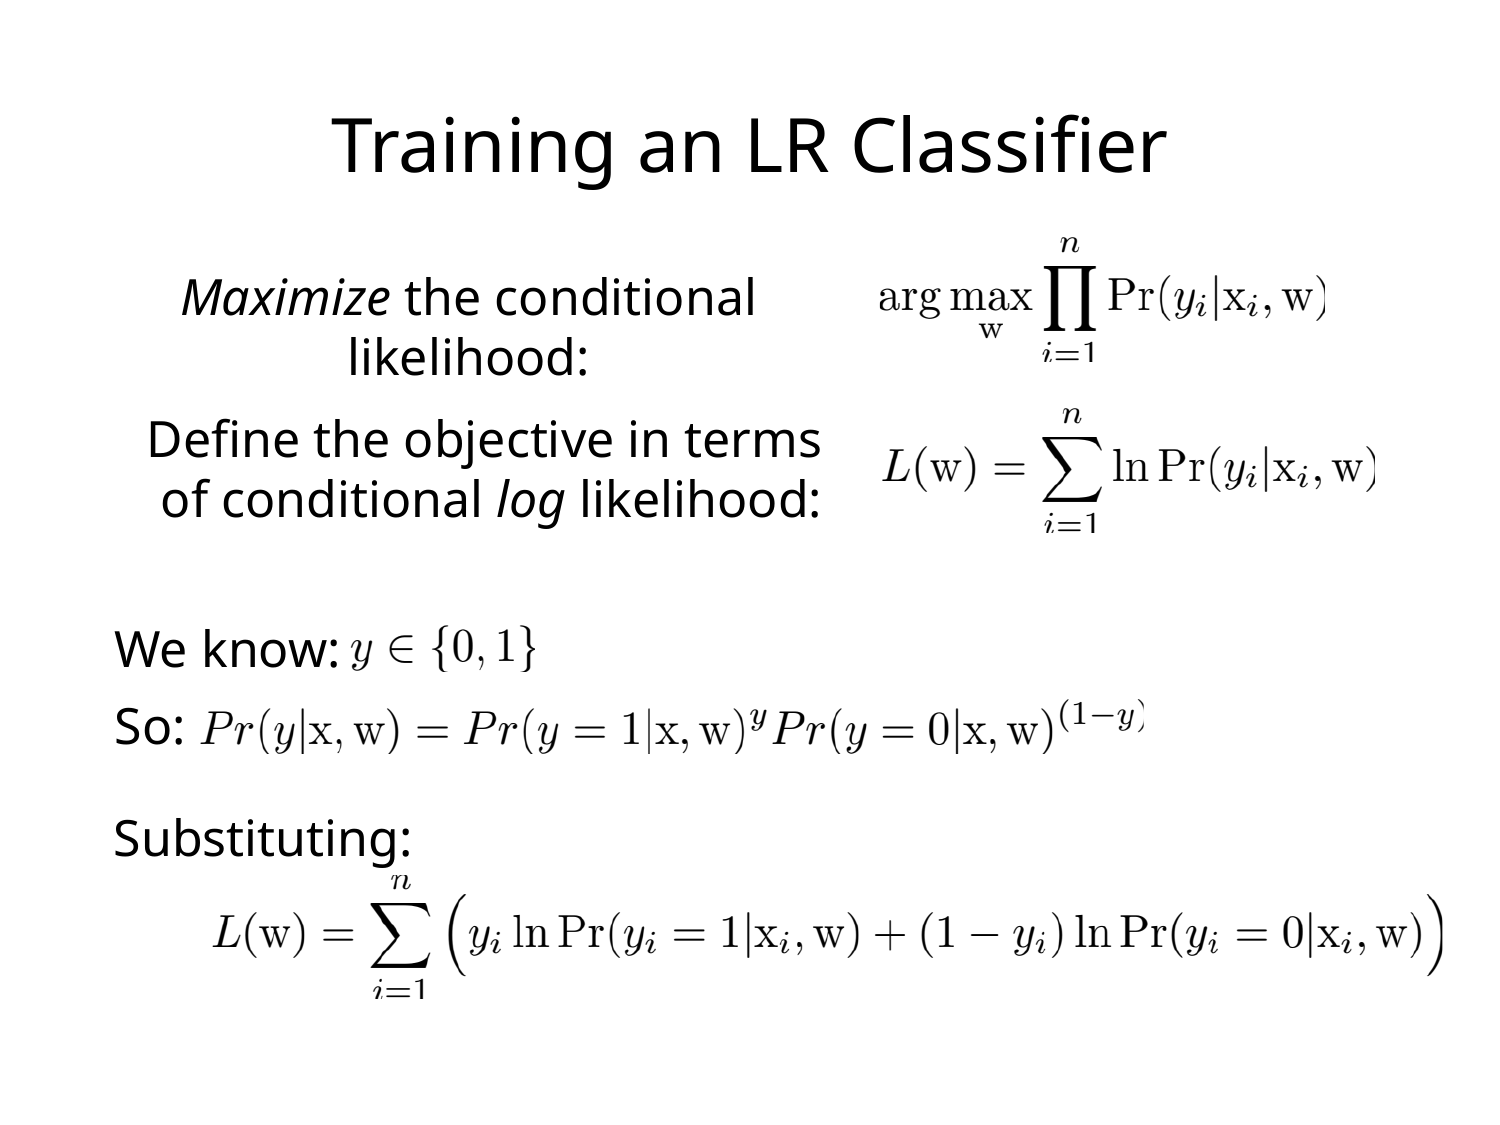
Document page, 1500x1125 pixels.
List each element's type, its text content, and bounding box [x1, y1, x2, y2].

text_box Maximize the conditional likelihood: [62, 257, 875, 393]
picture [212, 874, 1443, 999]
picture [199, 699, 1144, 754]
text_box Define the objective in terms of conditional log likelihood: [99, 399, 838, 535]
text_box Substituting: [98, 799, 474, 874]
text_box So: [99, 686, 238, 762]
picture [879, 237, 1326, 362]
text_box Training an LR Classifier [0, 90, 1500, 203]
picture [882, 408, 1376, 533]
text_box We know: [99, 609, 400, 685]
picture [349, 624, 536, 672]
